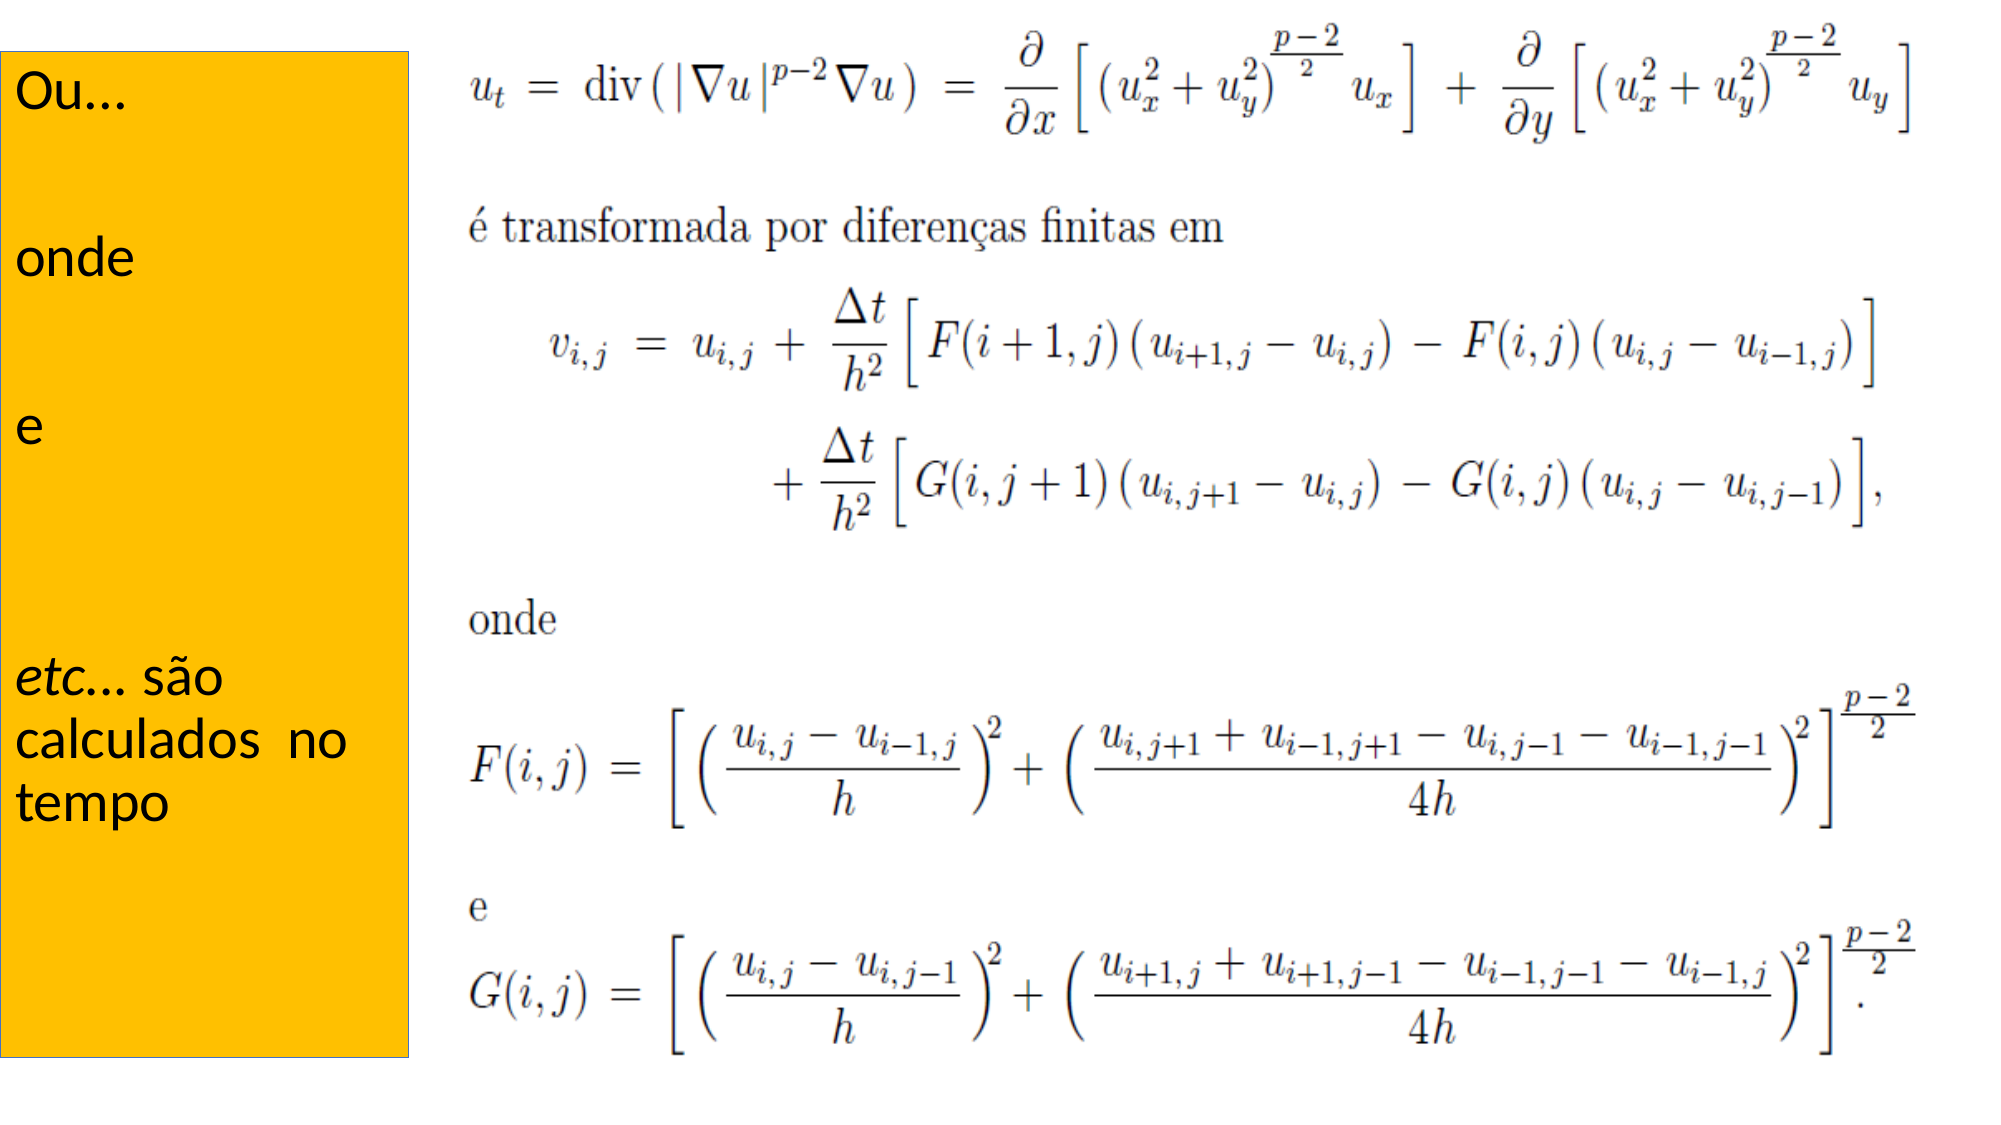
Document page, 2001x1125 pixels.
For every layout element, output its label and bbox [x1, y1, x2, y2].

list [408, 0, 2000, 1125]
